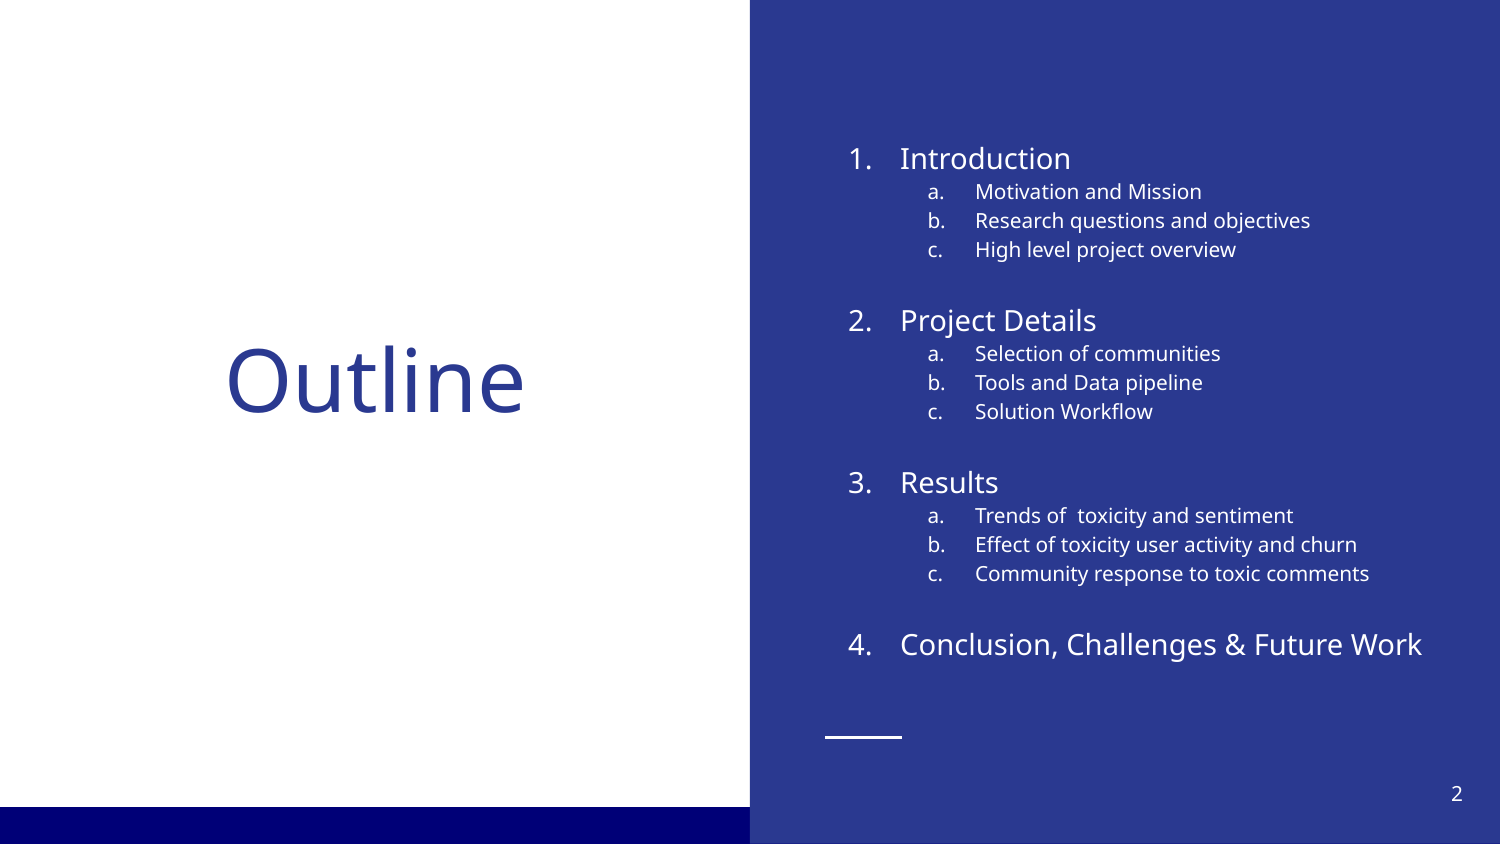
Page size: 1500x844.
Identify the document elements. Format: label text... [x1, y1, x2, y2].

slide_number ‹#› [1387, 762, 1478, 828]
picture [0, 0, 749, 844]
list Introduction Motivation and Mission Research questions and objectives High level project overview Project Details Selection of communities Tools and Data pipeline Solution Workflow Results Trends of toxicity and sentiment Effect of toxicity user activity and churn Community response to toxic comments Conclusion, Challenges & Future Work [810, 118, 1440, 683]
title Outline [43, 188, 708, 446]
